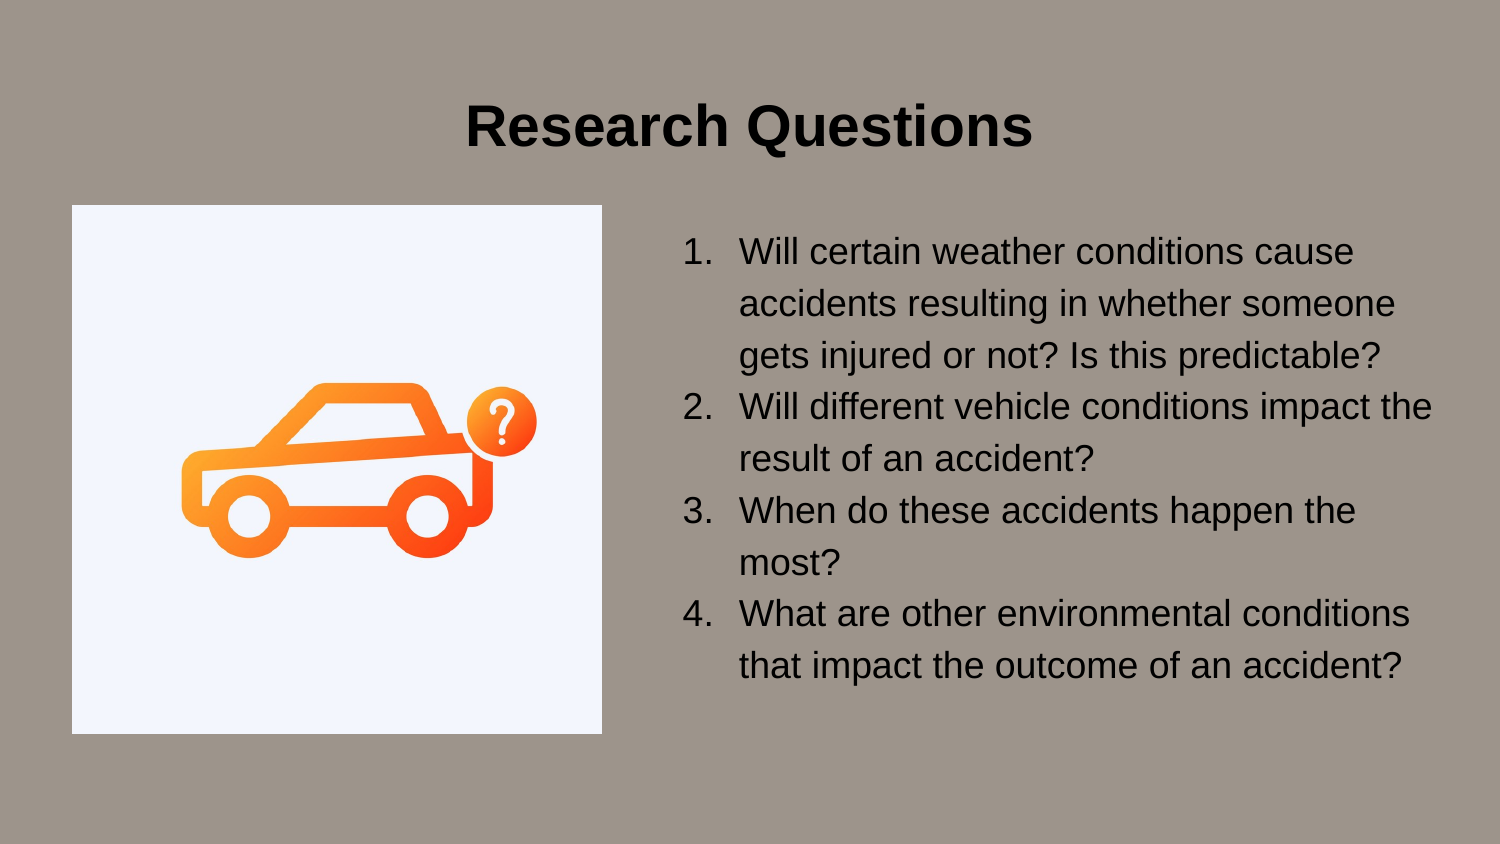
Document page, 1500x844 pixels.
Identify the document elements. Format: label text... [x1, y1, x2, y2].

title Research Questions [51, 72, 1449, 167]
list Will certain weather conditions cause accidents resulting in whether someone gets injured or not? Is this predictable? Will different vehicle conditions impact the result of an accident? When do these accidents happen the most? What are other environmental conditions that impact the outcome of an accident? [648, 205, 1449, 766]
picture [71, 205, 602, 734]
